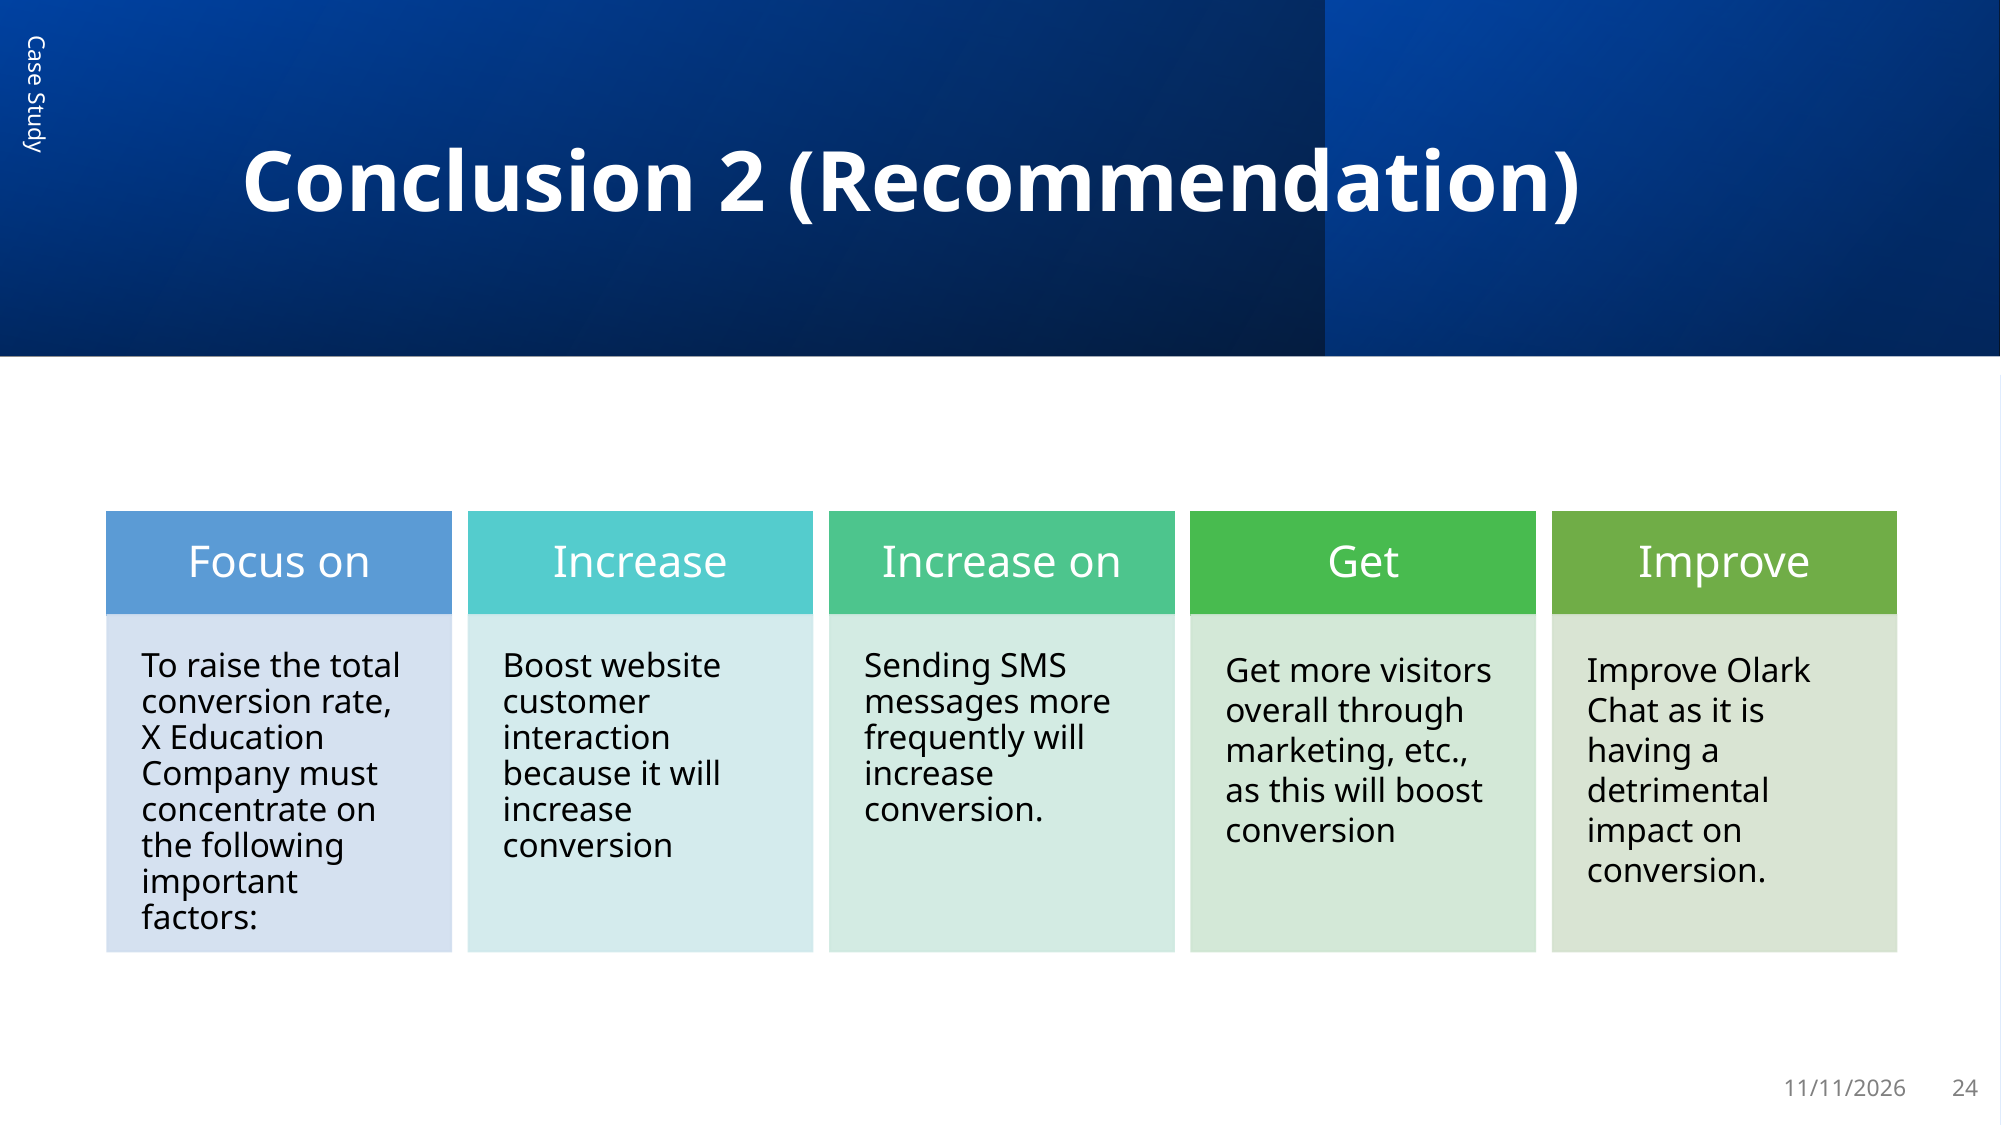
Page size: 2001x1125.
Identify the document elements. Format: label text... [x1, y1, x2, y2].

text_box [0, 0, 2000, 357]
footer Case Study [7, 19, 68, 695]
text_box [0, 357, 2000, 1125]
title Conclusion 2 (Recommendation) [226, 55, 1822, 314]
slide_number 24 [1920, 1058, 1994, 1119]
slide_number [1471, 1058, 1920, 1119]
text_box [105, 429, 1899, 1035]
